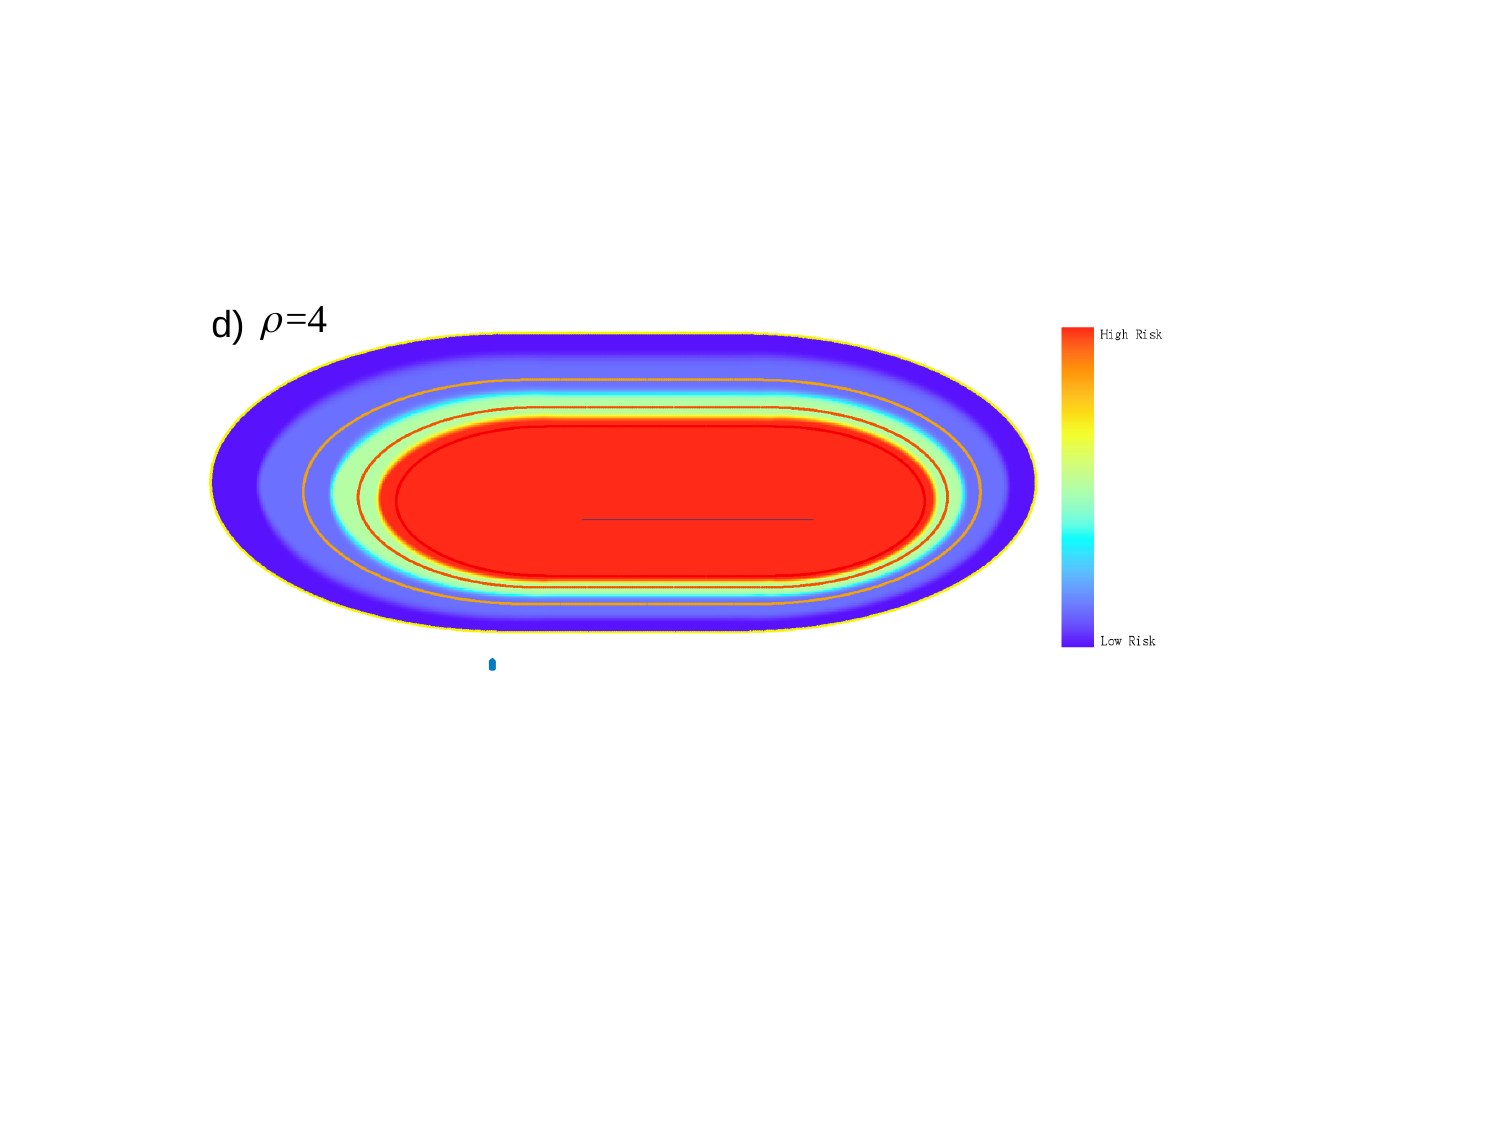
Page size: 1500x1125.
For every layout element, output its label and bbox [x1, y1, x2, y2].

text_box [186, 255, 1199, 713]
